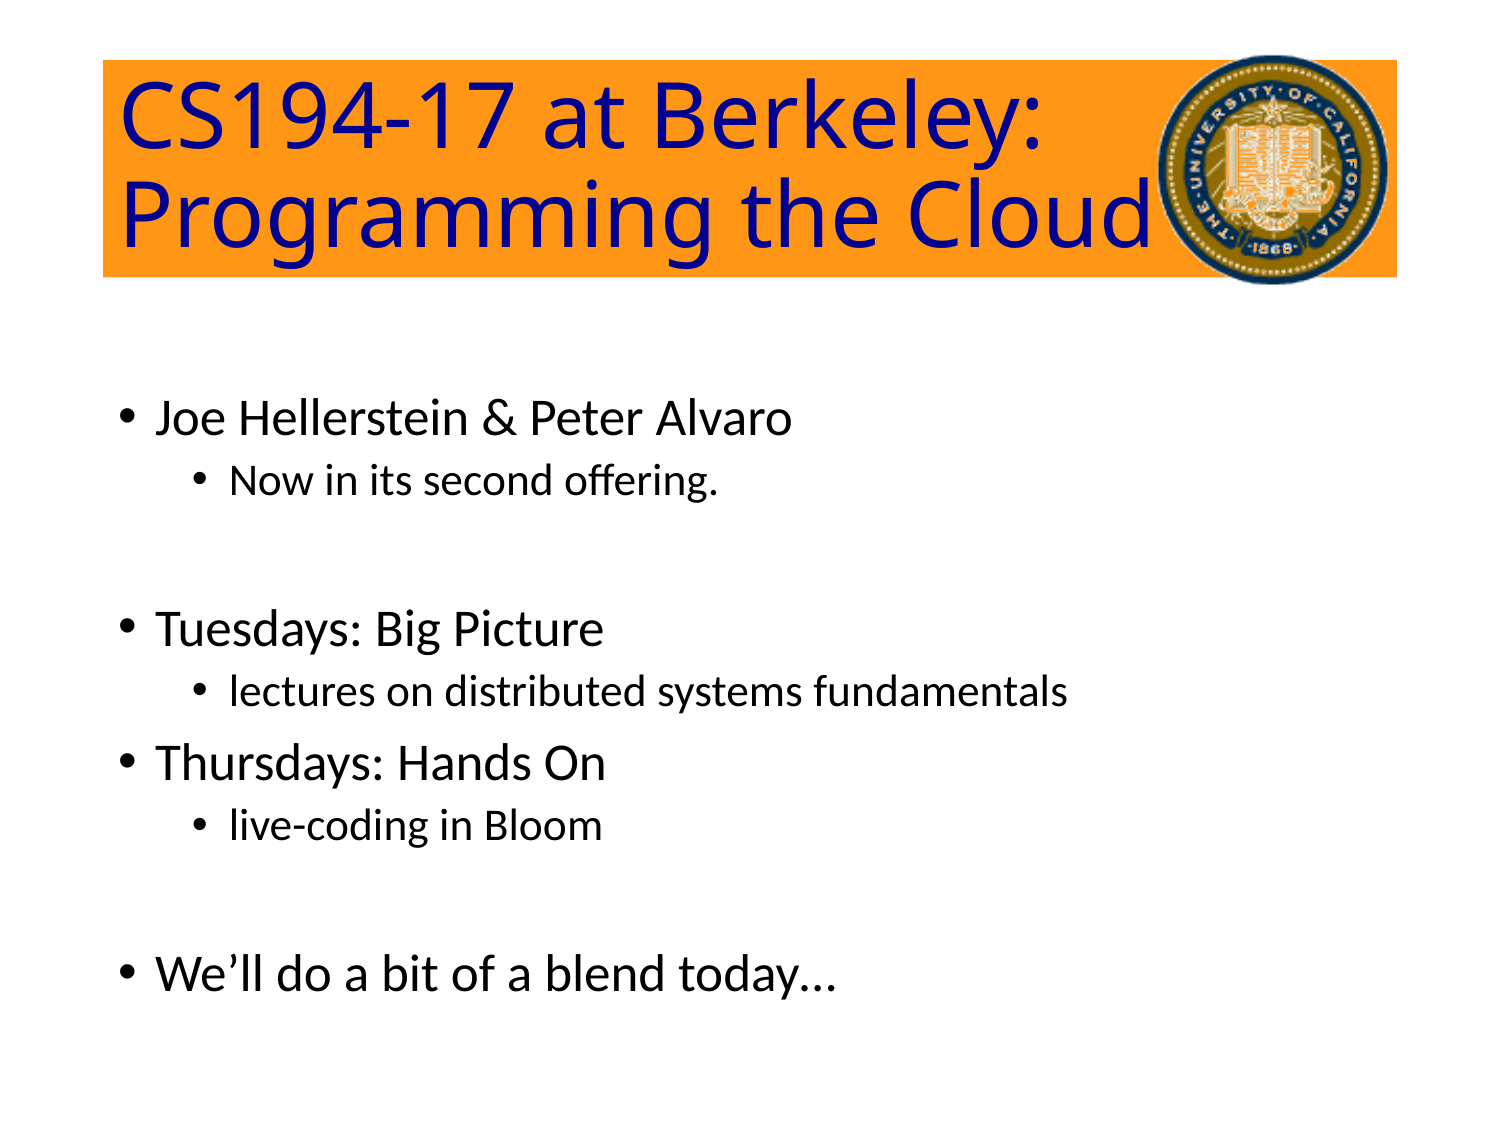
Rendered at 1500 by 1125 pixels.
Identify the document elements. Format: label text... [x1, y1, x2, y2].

picture [1146, 43, 1401, 298]
list Joe Hellerstein & Peter Alvaro Now in its second offering. Tuesdays: Big Picture lectures on distributed systems fundamentals Thursdays: Hands On live-coding in Bloom We’ll do a bit of a blend today… [103, 299, 1397, 1014]
title CS194-17 at Berkeley: Programming the Cloud [103, 59, 1146, 278]
